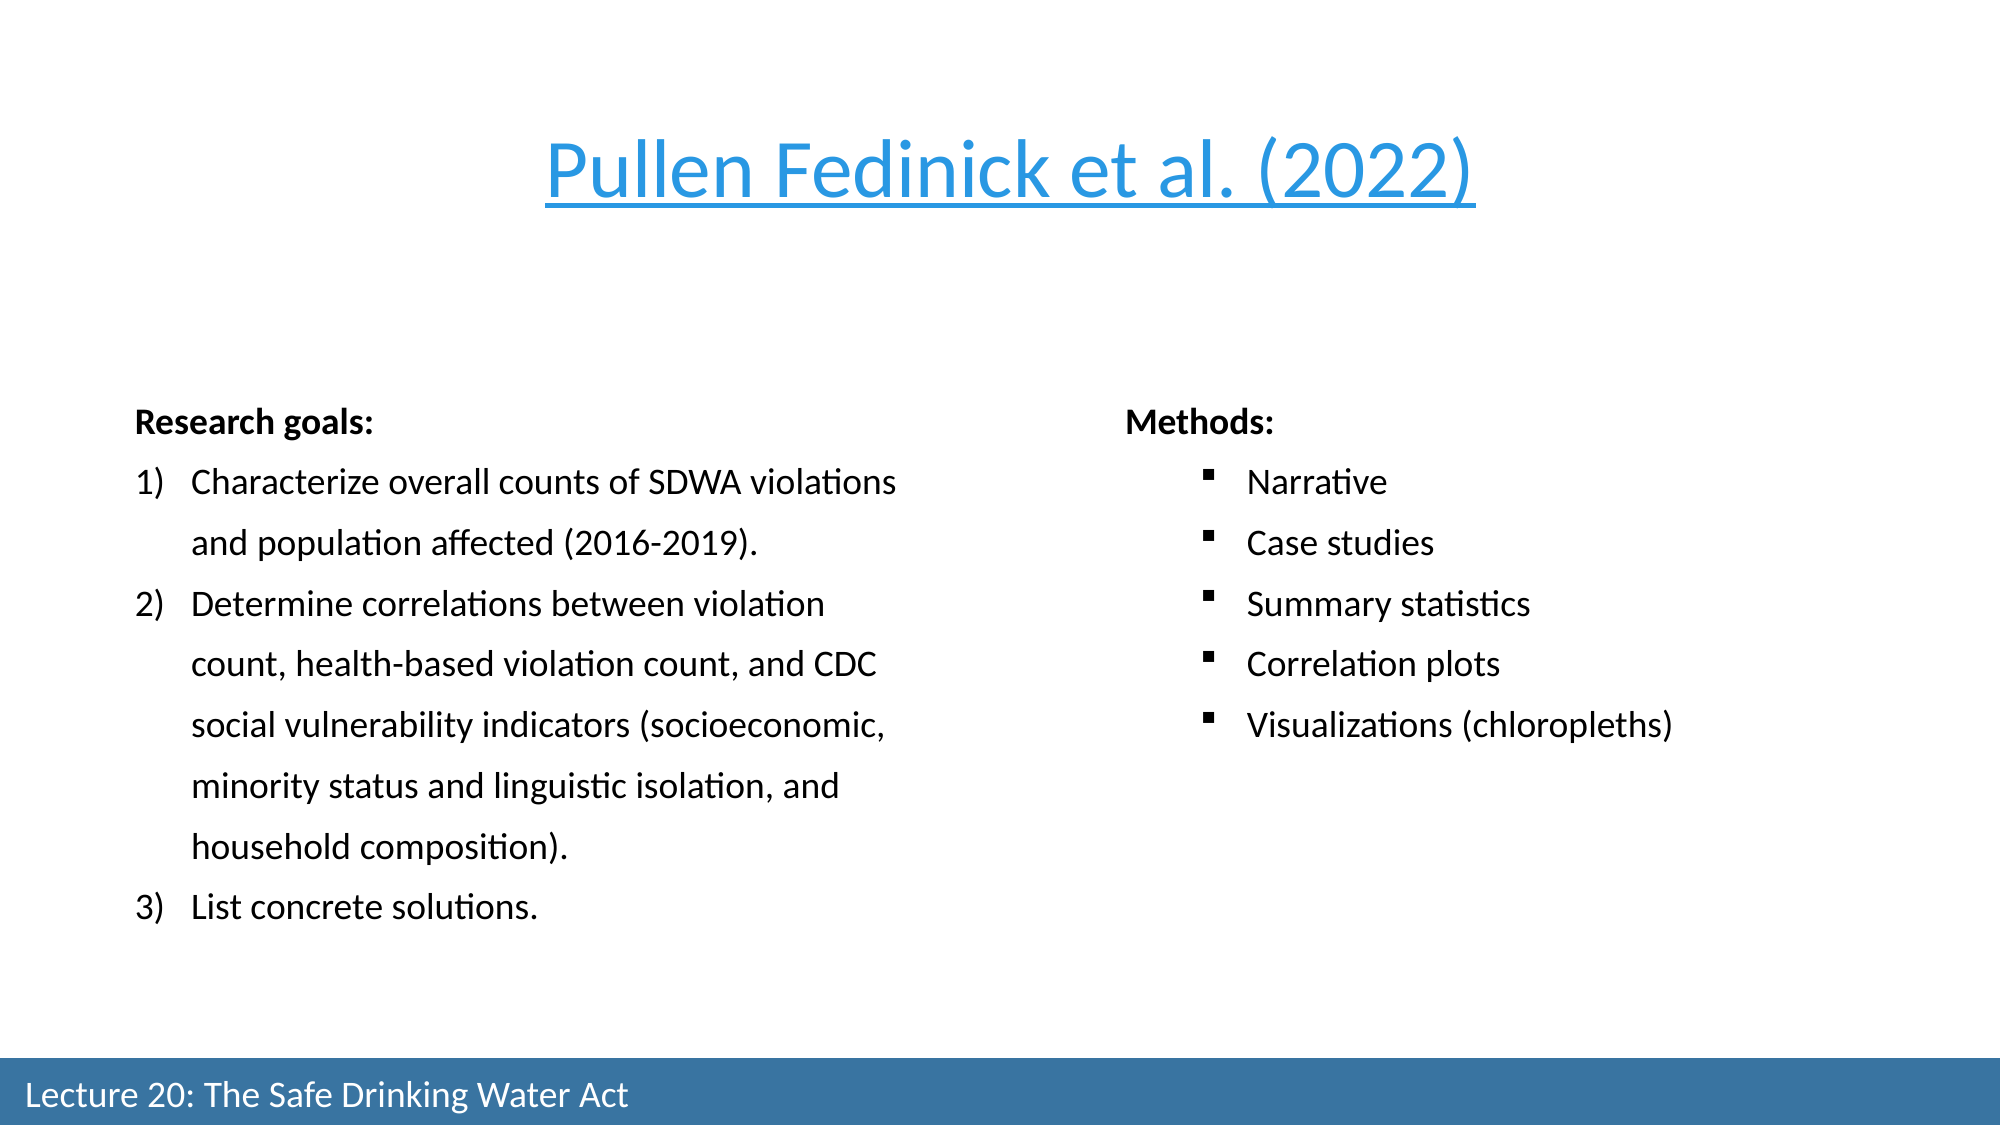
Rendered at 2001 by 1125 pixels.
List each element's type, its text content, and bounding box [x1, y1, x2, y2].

text_box Methods: Narrative Case studies Summary statistics Correlation plots Visualizations (chloropleths) [1110, 373, 2000, 753]
text_box Research goals: Characterize overall counts of SDWA violations and population affected (2016-2019). Determine correlations between violation count, health-based violation count, and CDC social vulnerability indicators (socioeconomic, minority status and linguistic isolation, and household composition). List concrete solutions. [120, 373, 921, 935]
text_box Pullen Fedinick et al. (2022) [380, 24, 1566, 222]
